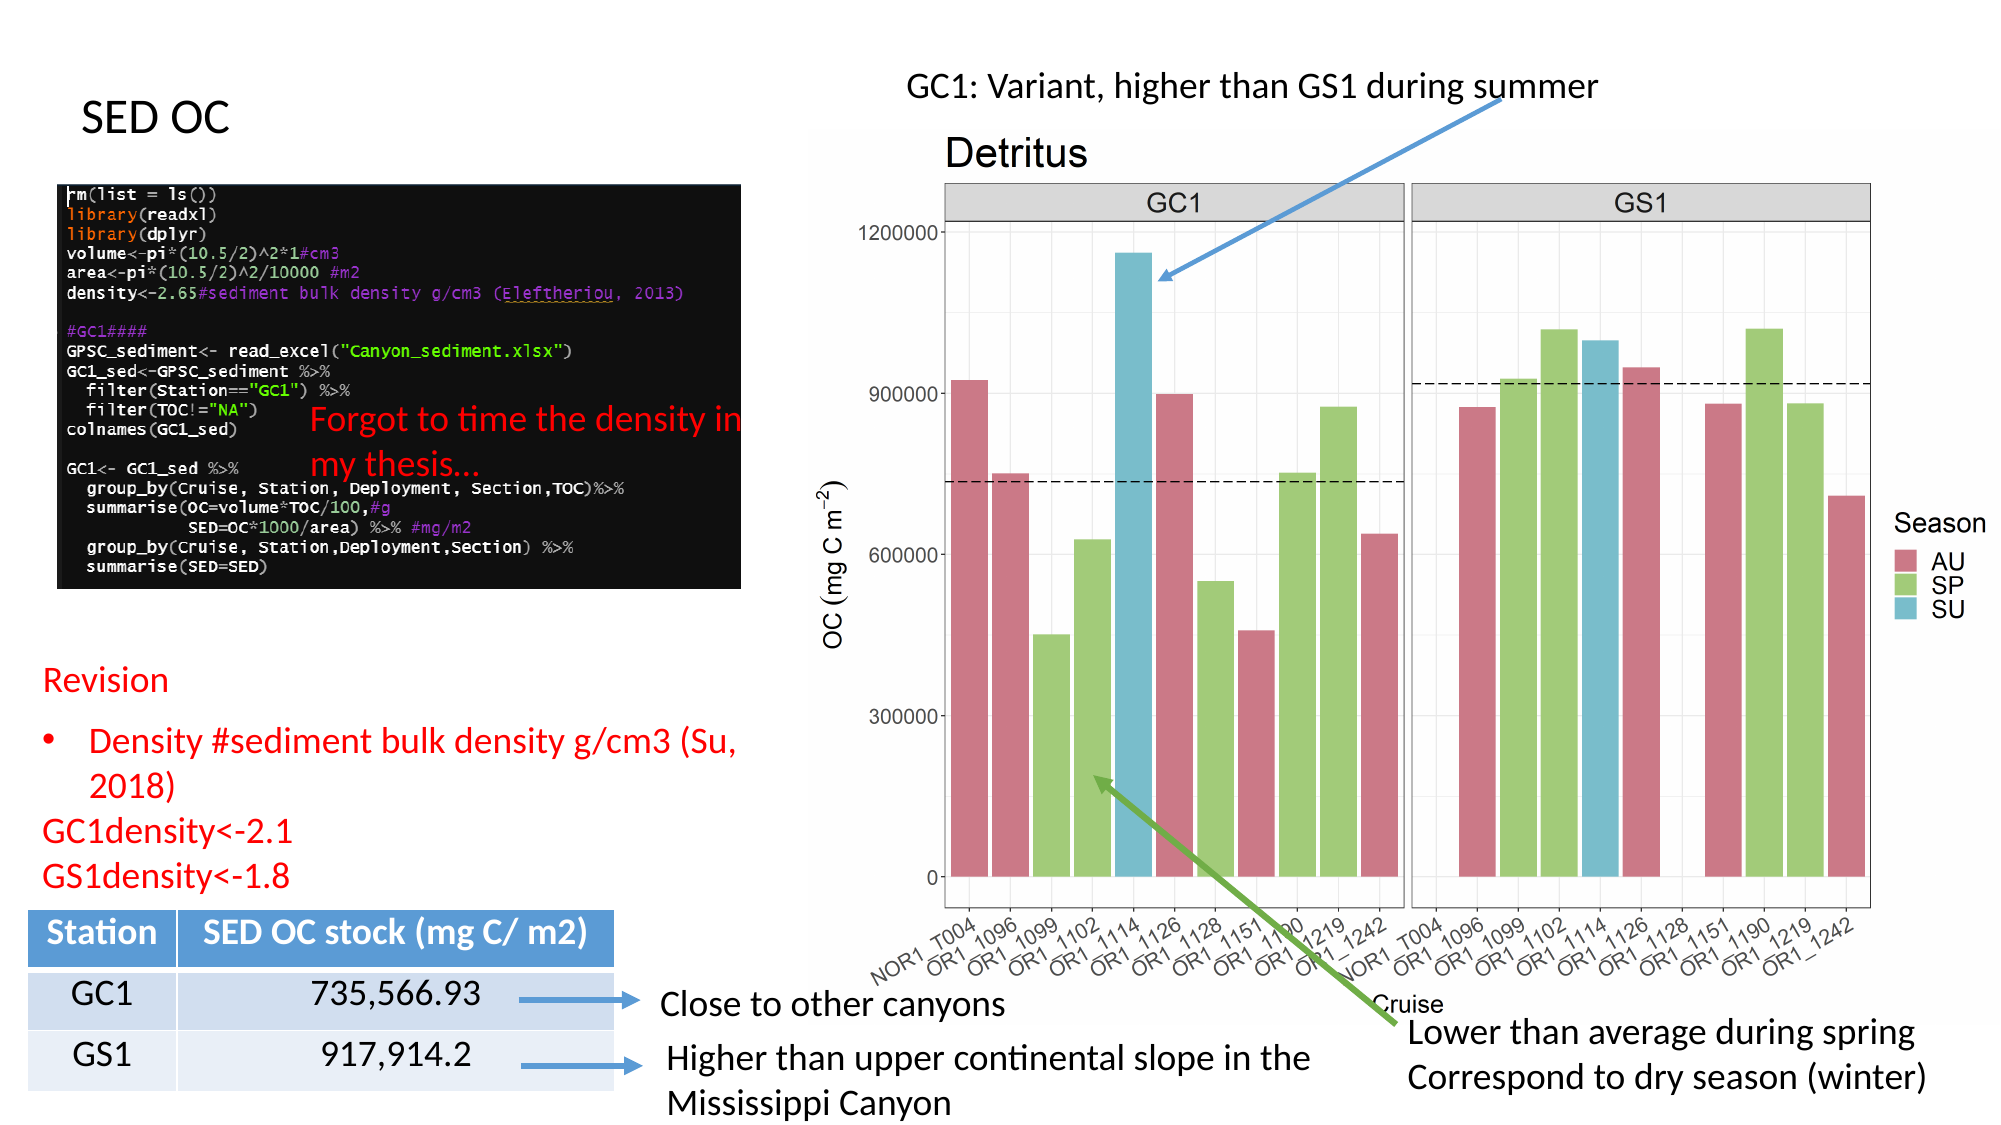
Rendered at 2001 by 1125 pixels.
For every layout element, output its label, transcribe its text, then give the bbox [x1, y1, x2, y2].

text_box Density #sediment bulk density g/cm3 (Su, 2018) GC1density<-2.1 GS1density<-1.8 [27, 708, 808, 903]
text_box Higher than upper continental slope in the Mississippi Canyon [651, 1025, 1341, 1125]
table_cell GS1 [28, 1031, 176, 1091]
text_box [1093, 775, 1397, 1025]
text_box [1157, 99, 1502, 282]
table_header SED OC stock (mg C/ m2) [178, 910, 614, 967]
table_header Station [28, 910, 176, 967]
table_cell 735,566.93 [178, 973, 614, 1030]
text_box Close to other canyons [645, 971, 808, 1032]
text_box SED OC [66, 76, 246, 152]
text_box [57, 184, 773, 589]
text_box Revision [28, 647, 185, 708]
text_box GC1: Variant, higher than GS1 during summer [891, 53, 1615, 114]
table_cell 917,914.2 [178, 1031, 614, 1091]
picture [808, 129, 2000, 1025]
text_box Lower than average during spring Correspond to dry season (winter) [1392, 1025, 1950, 1105]
table_cell GC1 [28, 973, 176, 1030]
